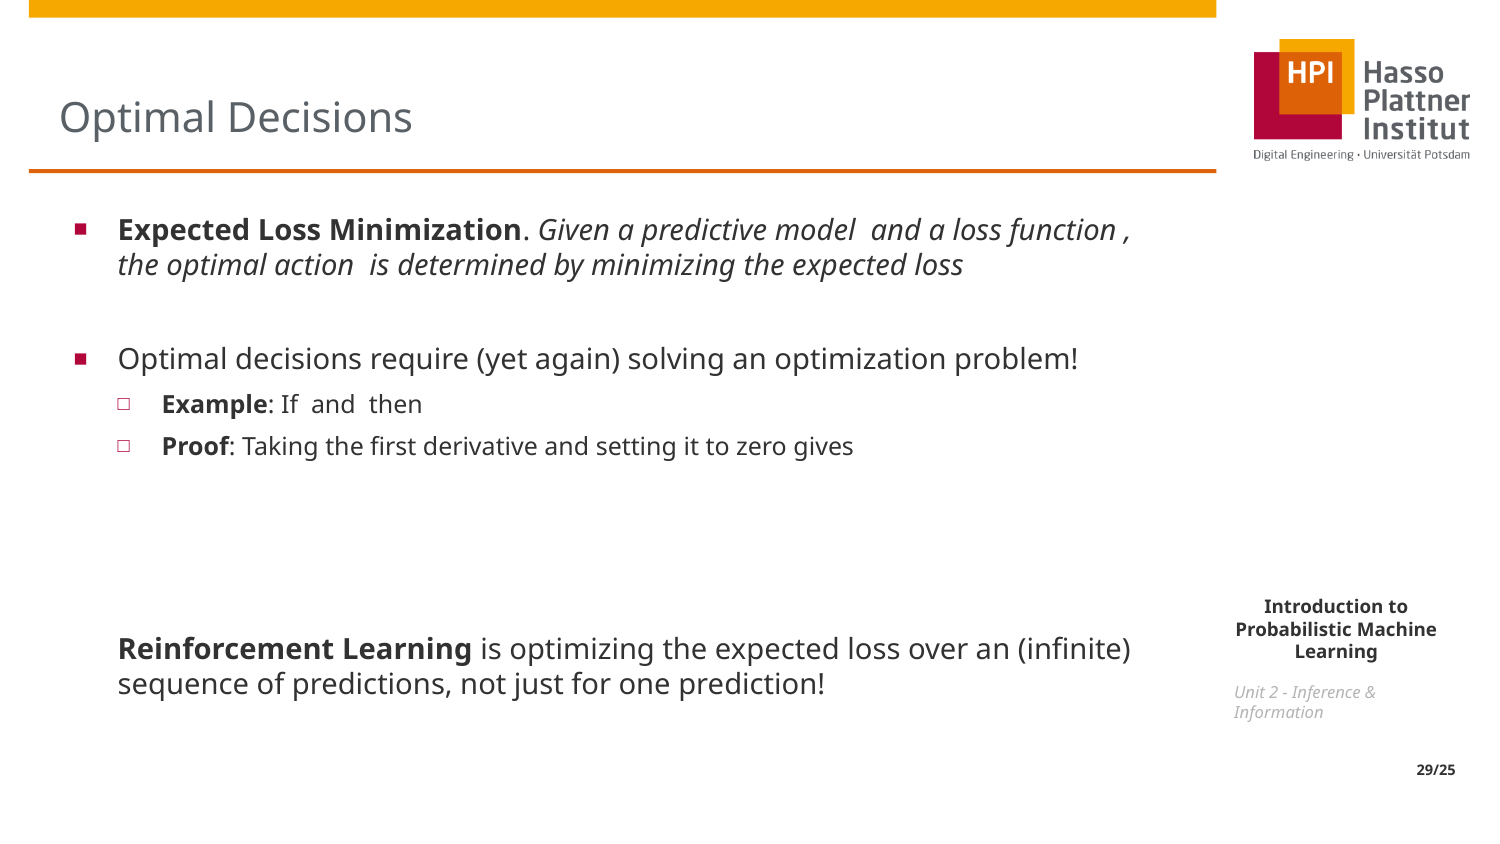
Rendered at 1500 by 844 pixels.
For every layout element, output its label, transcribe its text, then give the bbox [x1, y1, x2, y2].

title Optimal Decisions [58, 17, 1187, 170]
picture [1254, 39, 1470, 161]
